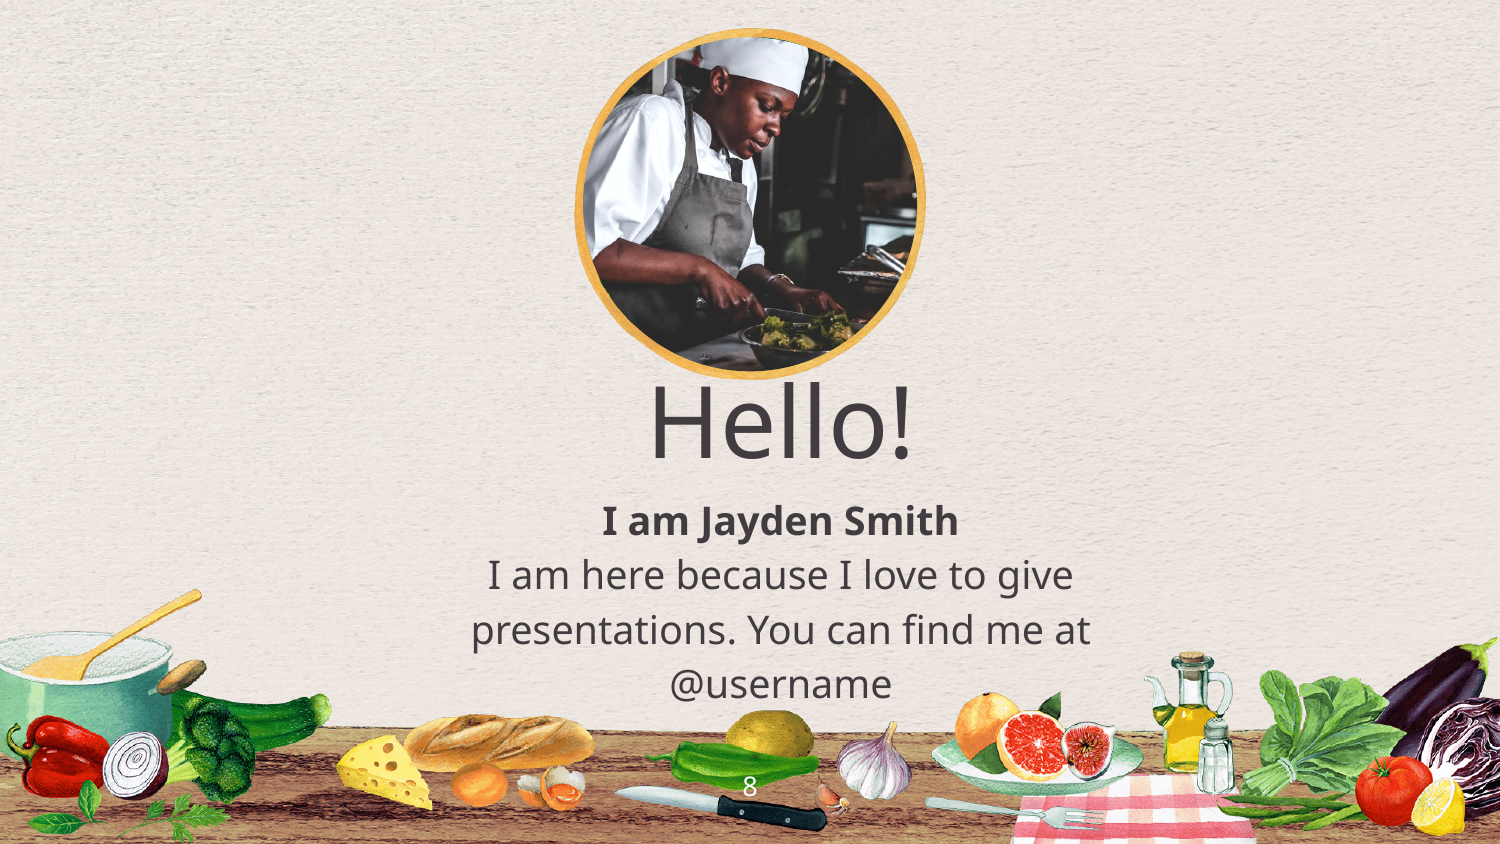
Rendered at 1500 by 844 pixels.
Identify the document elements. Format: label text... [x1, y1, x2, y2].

title Hello! [369, 380, 1193, 480]
slide_number 8 [705, 732, 795, 844]
subtitle I am Jayden Smith I am here because I love to give presentations. You can find me at @username [369, 488, 1193, 688]
picture [0, 0, 1500, 844]
